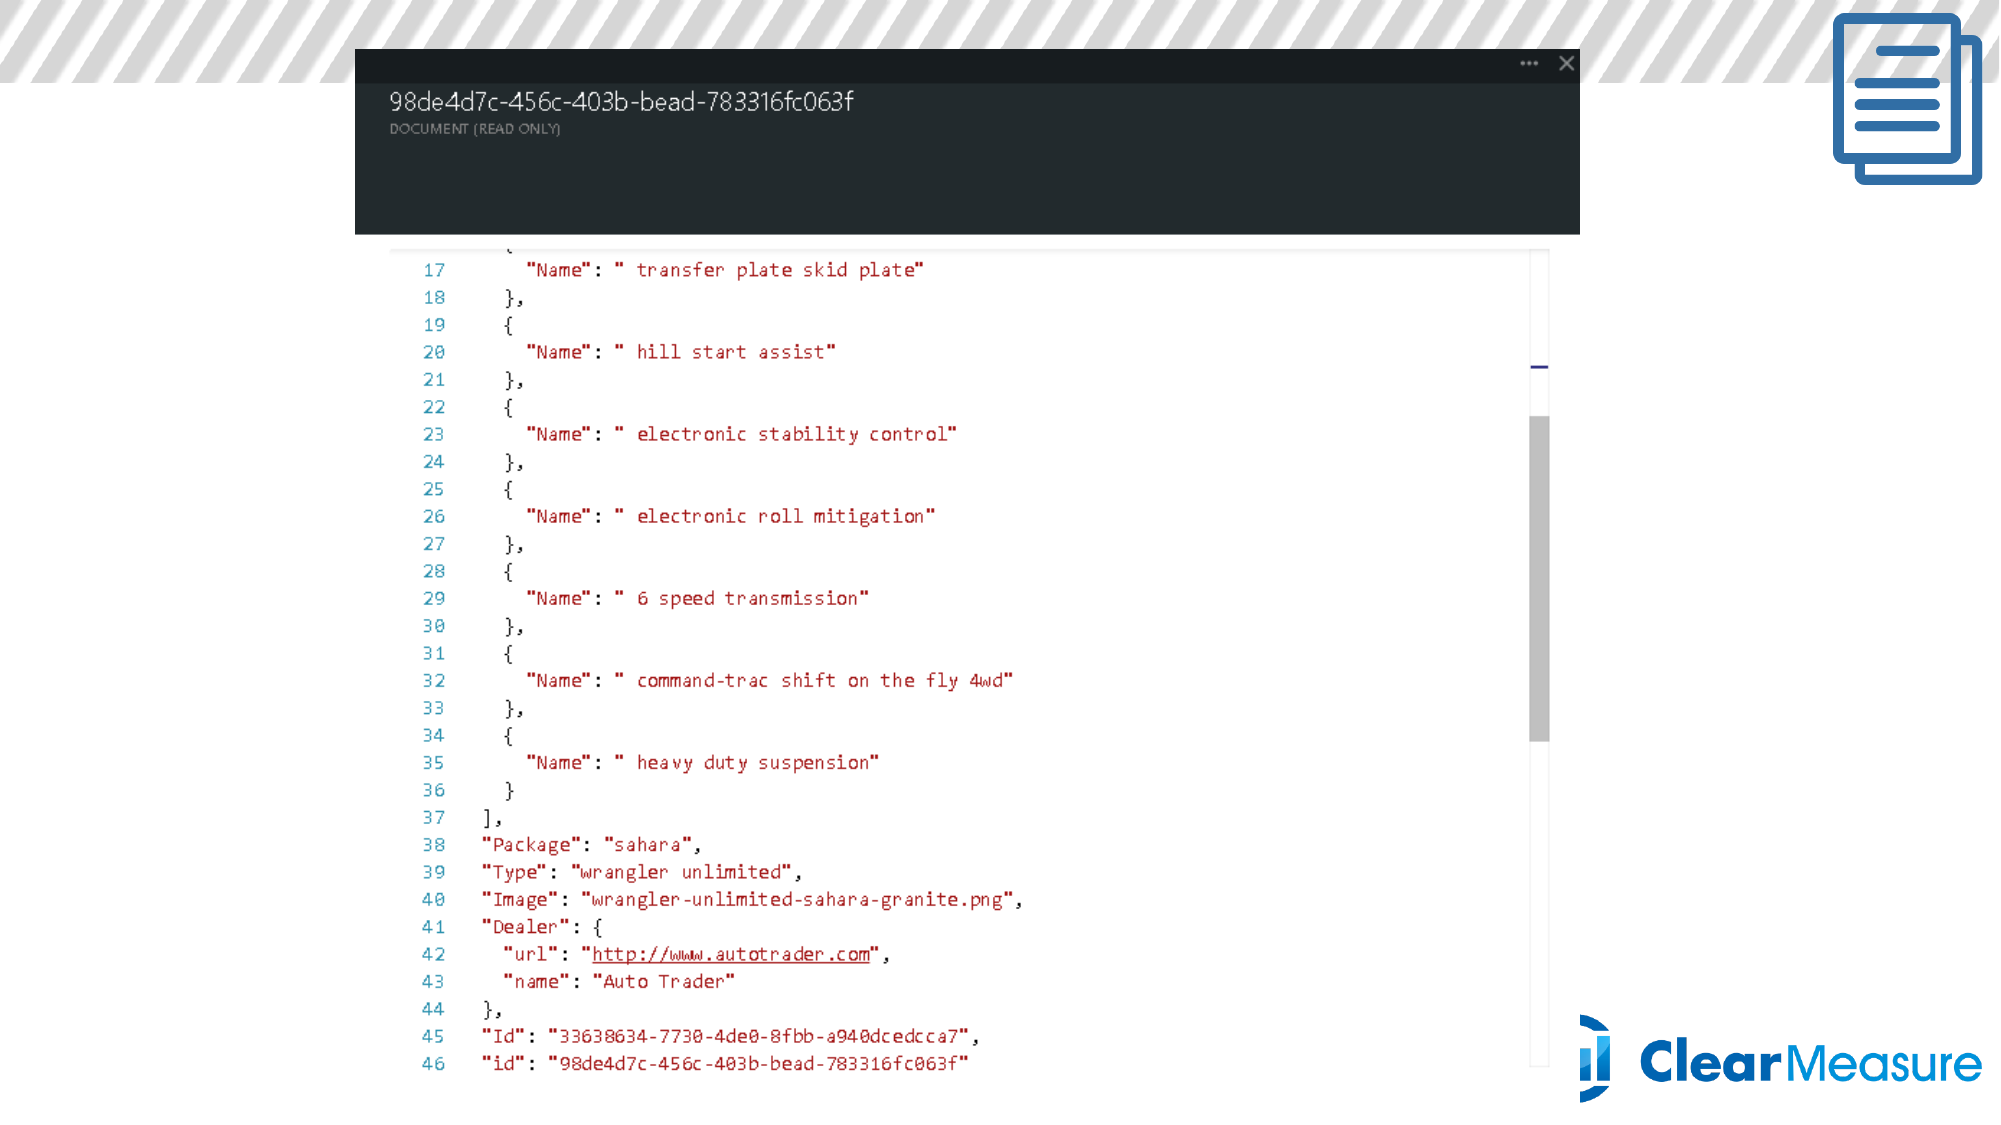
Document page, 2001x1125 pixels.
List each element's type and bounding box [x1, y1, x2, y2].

list [355, 49, 1580, 1125]
picture [1580, 1009, 1984, 1107]
picture [0, 0, 2000, 185]
